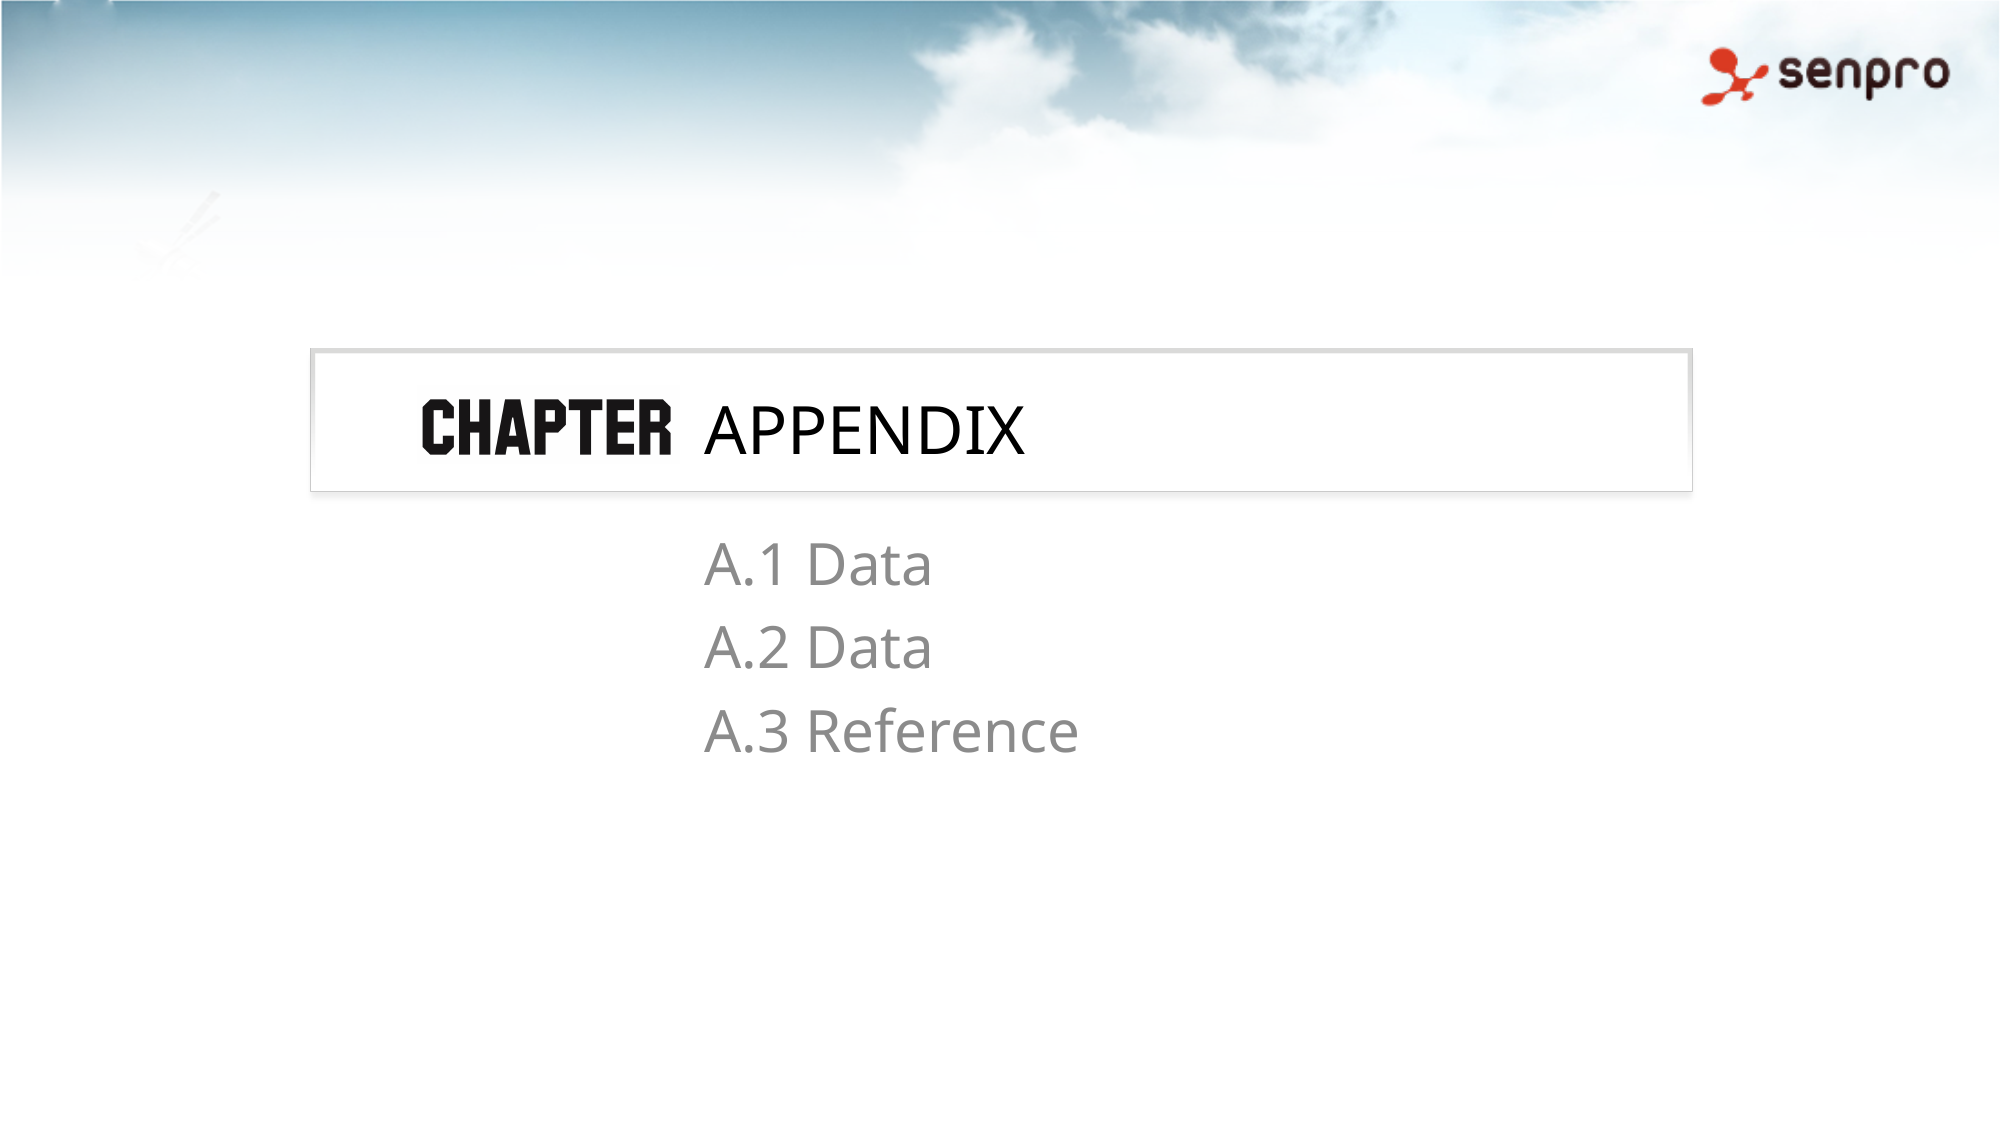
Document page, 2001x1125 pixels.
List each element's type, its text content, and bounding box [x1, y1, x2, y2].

list A.1 Data A.2 Data A.3 Reference [689, 527, 1826, 1008]
picture [0, 0, 2000, 283]
title APPENDIX [689, 362, 1694, 477]
picture [306, 348, 1697, 504]
